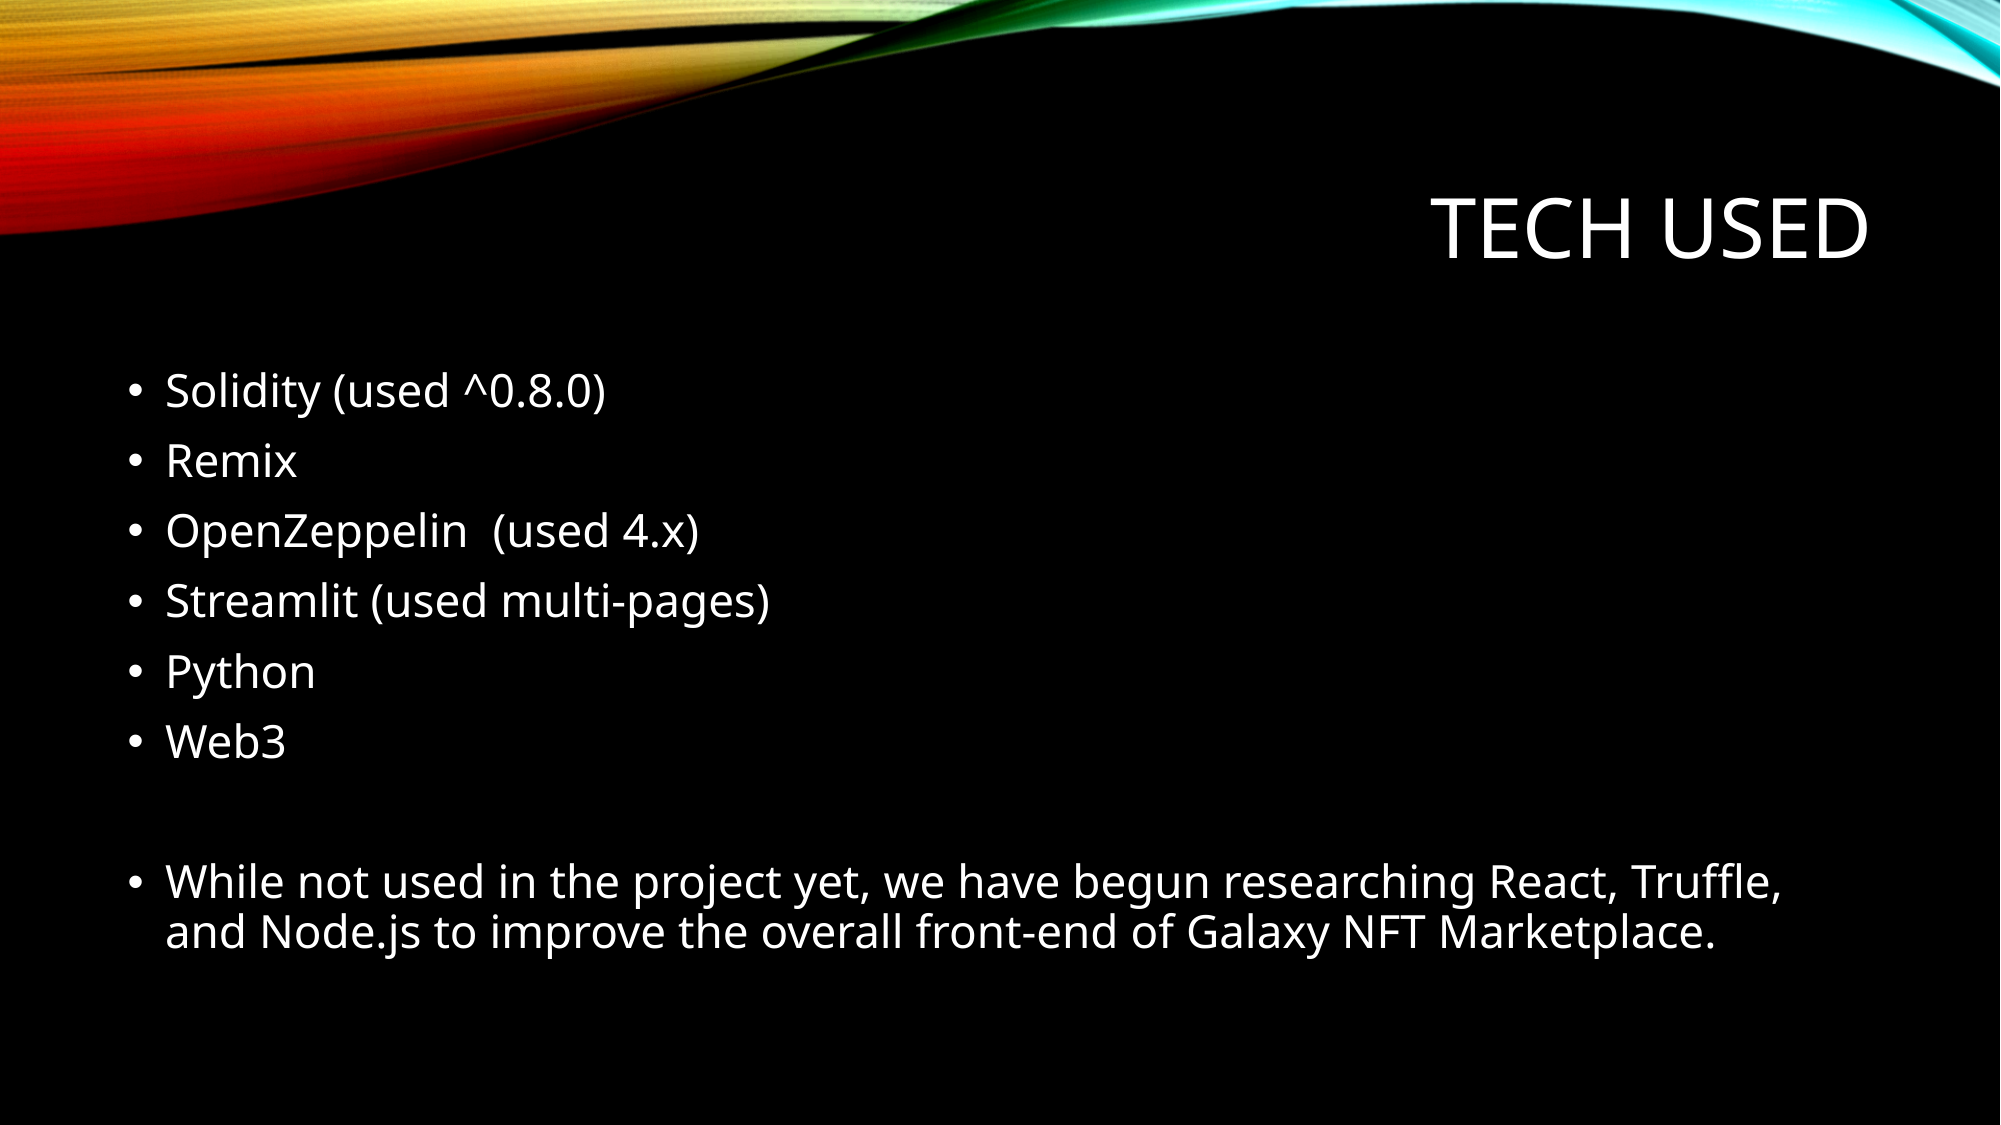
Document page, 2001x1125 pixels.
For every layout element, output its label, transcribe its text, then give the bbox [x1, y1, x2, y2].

list Solidity (used ^0.8.0) Remix OpenZeppelin (used 4.x) Streamlit (used multi-pages) Python Web3 While not used in the project yet, we have begun researching React, Truffle, and Node.js to improve the overall front-end of Galaxy NFT Marketplace. [112, 360, 1888, 1021]
title Tech Used [474, 125, 1888, 338]
picture [0, 0, 2000, 237]
